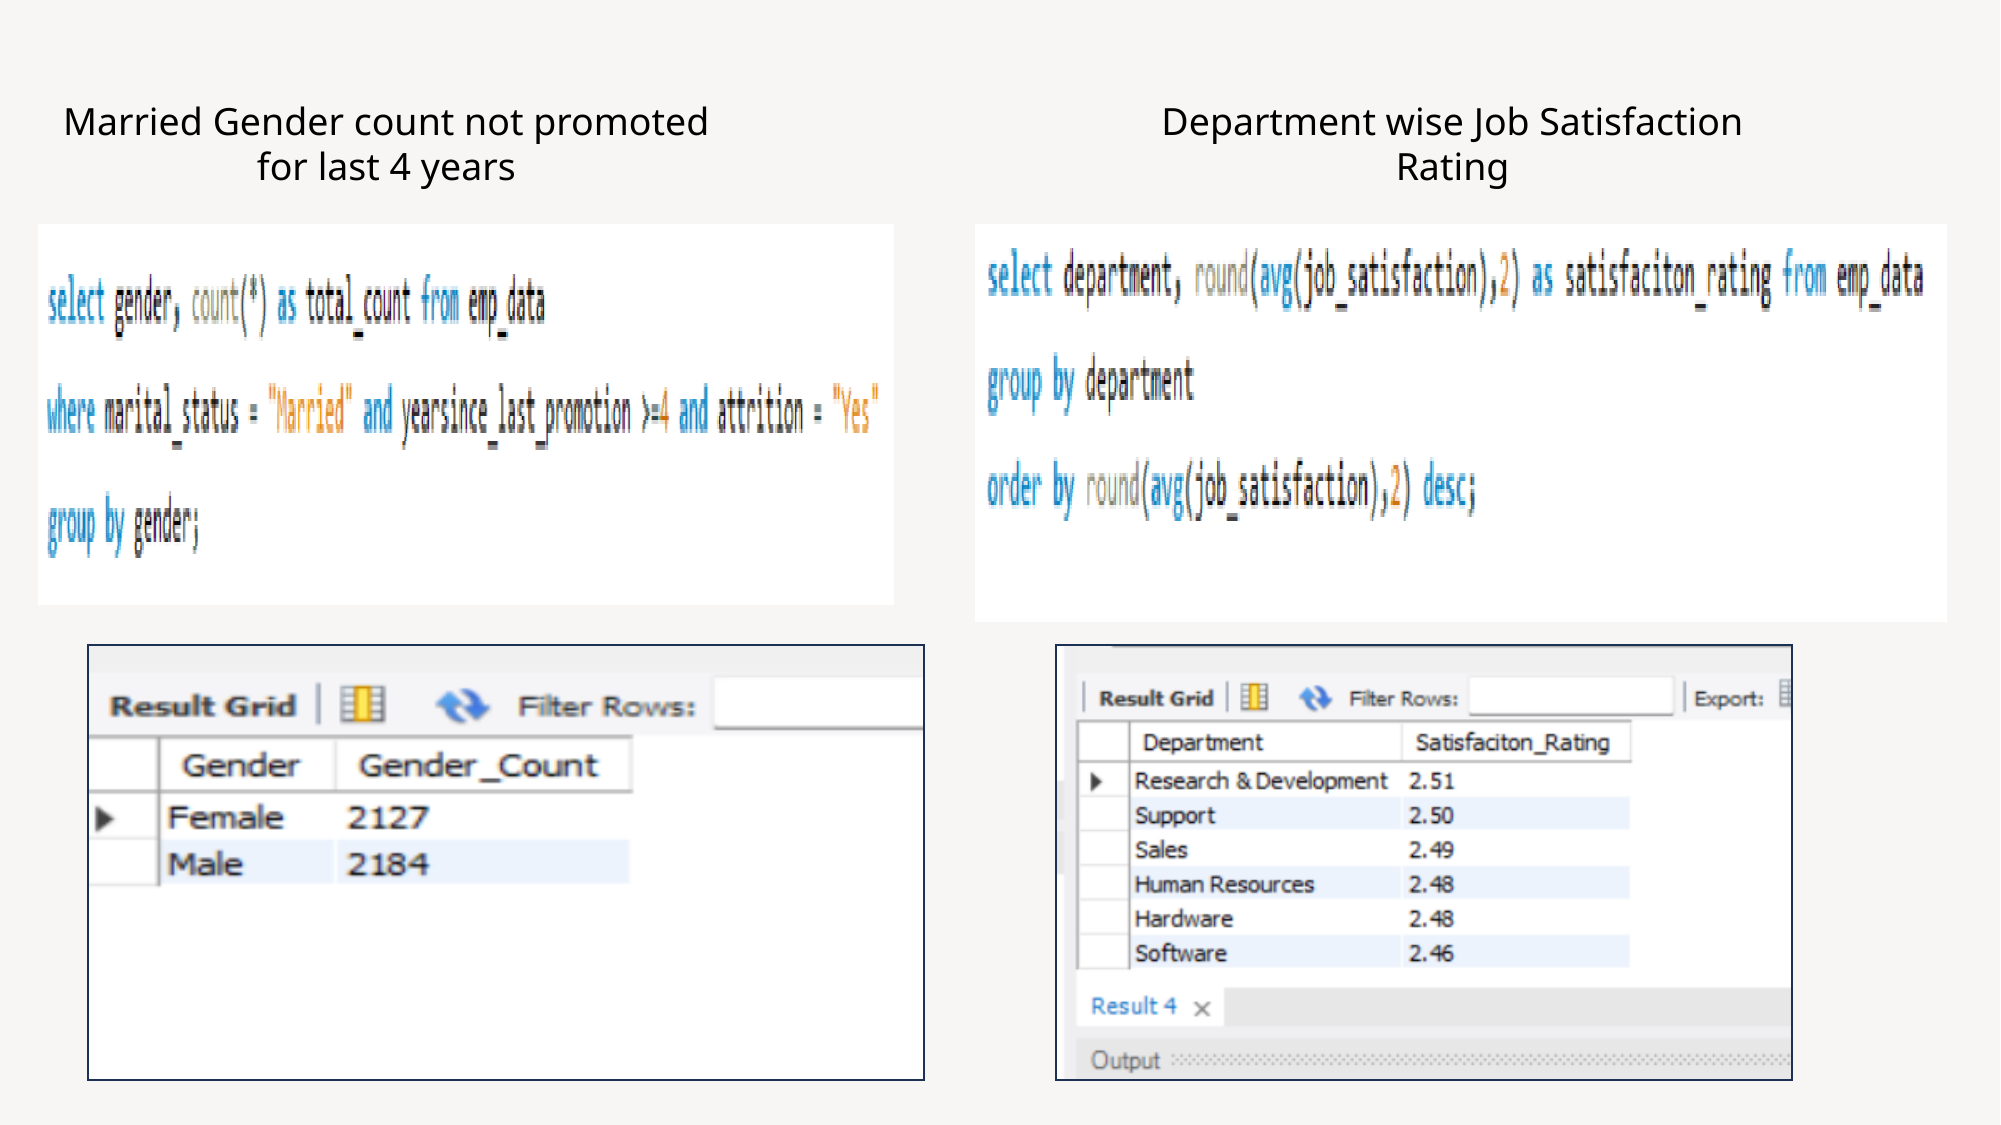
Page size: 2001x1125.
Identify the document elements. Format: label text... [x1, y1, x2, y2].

text_box [87, 644, 925, 1081]
picture [974, 224, 1947, 622]
text_box [1055, 644, 1793, 1081]
picture [37, 224, 894, 605]
text_box Married Gender count not promoted for last 4 years [24, 90, 749, 196]
text_box Department wise Job Satisfaction Rating [1112, 90, 1793, 196]
